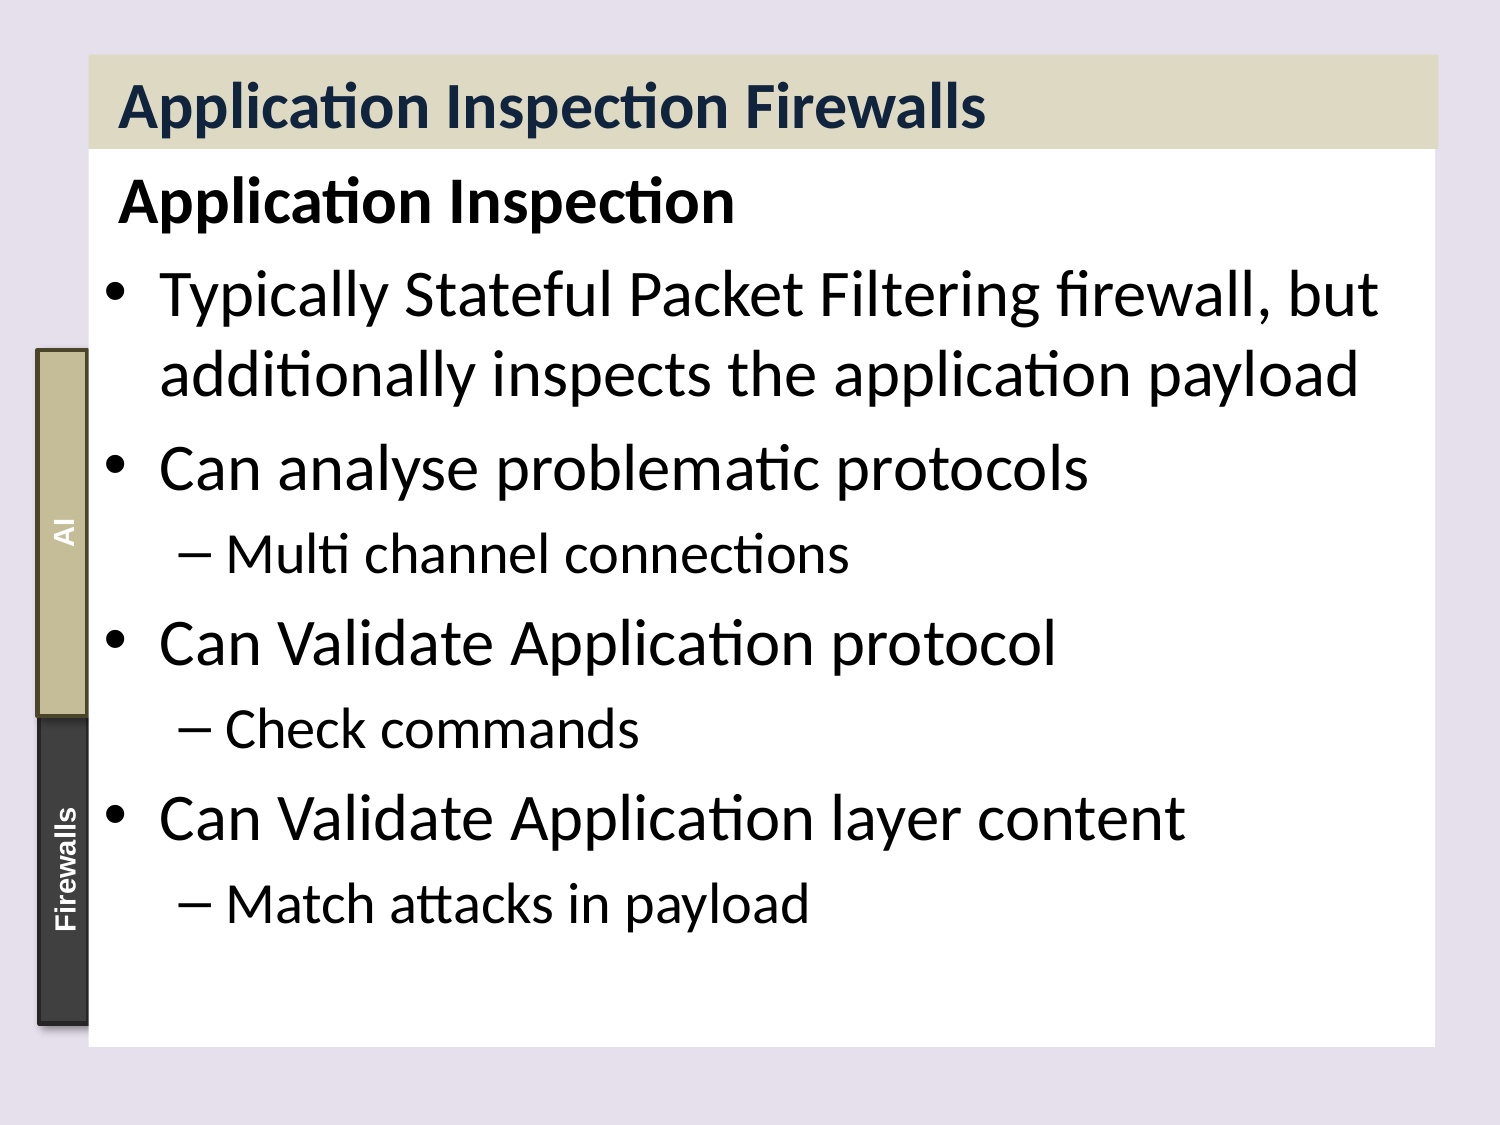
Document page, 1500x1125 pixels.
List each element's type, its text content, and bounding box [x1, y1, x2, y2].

text_box Firewalls [39, 724, 88, 1024]
text_box AI [37, 349, 88, 717]
title Application Inspection Firewalls [88, 54, 1439, 149]
list Application Inspection Typically Stateful Packet Filtering firewall, but additionally inspects the application payload Can analyse problematic protocols Multi channel connections Can Validate Application protocol Check commands Can Validate Application layer content Match attacks in payload [88, 149, 1436, 1047]
